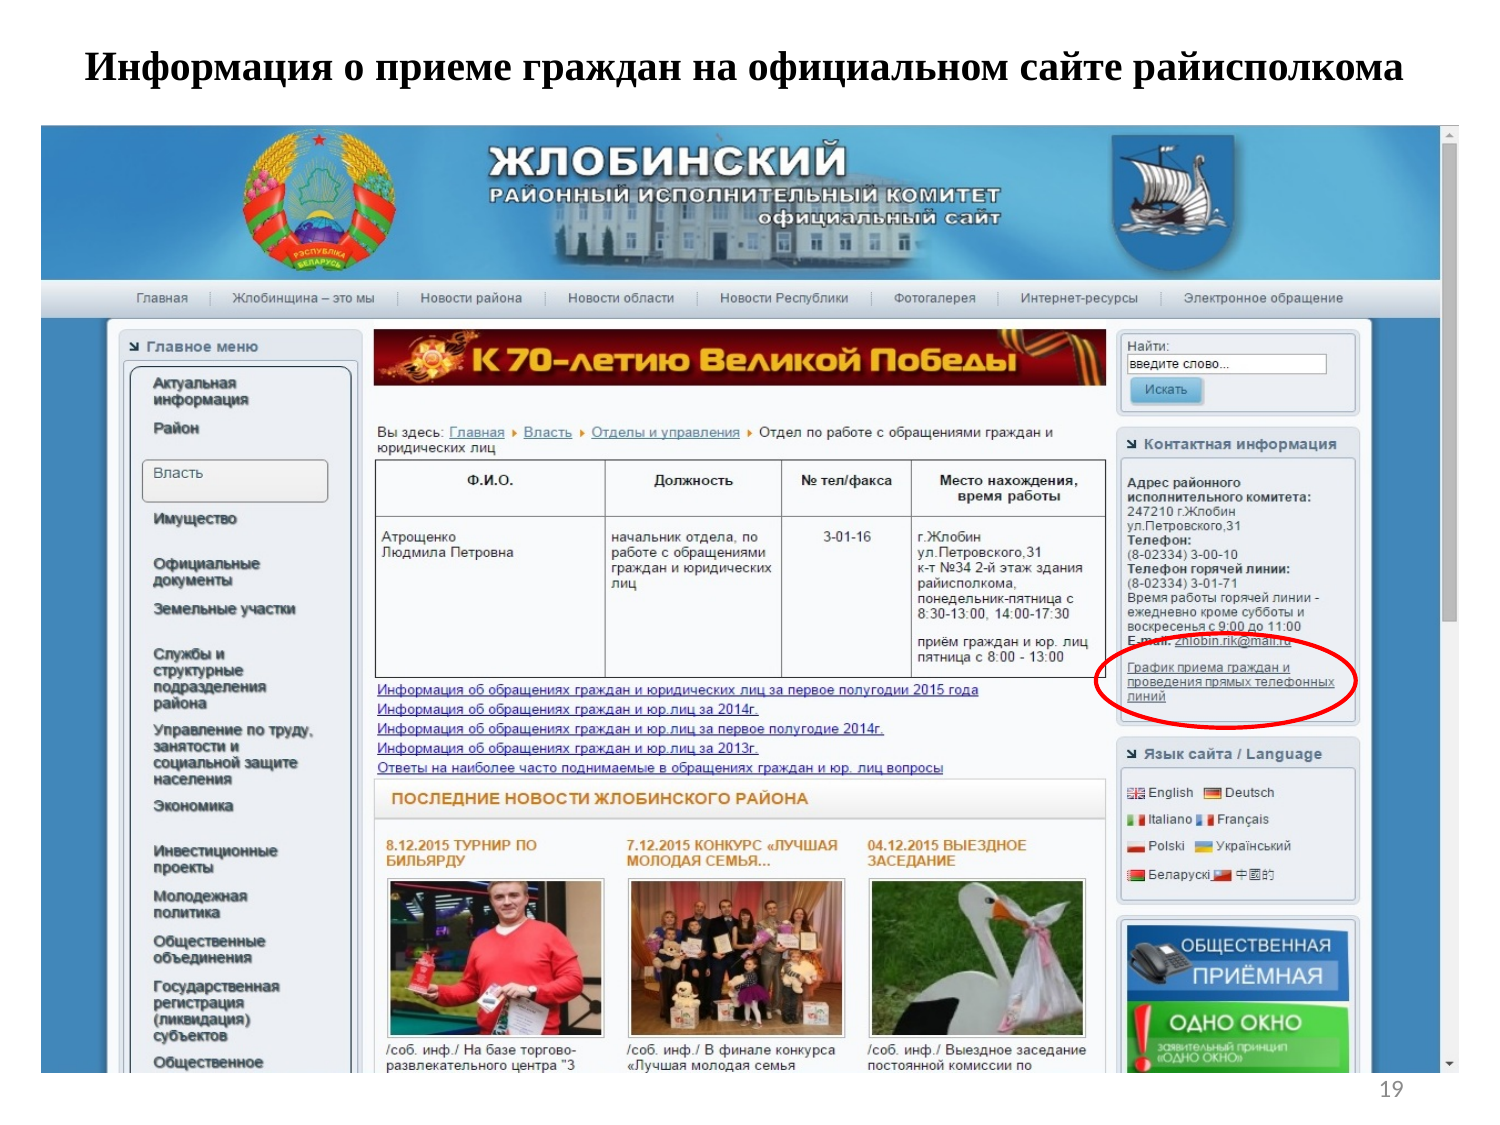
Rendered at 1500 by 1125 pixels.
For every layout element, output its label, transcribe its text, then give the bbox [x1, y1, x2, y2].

text_box Информация о приеме граждан на официальном сайте райисполкома [69, 30, 1420, 96]
picture [41, 125, 1459, 1074]
slide_number 19 [1068, 1081, 1419, 1118]
